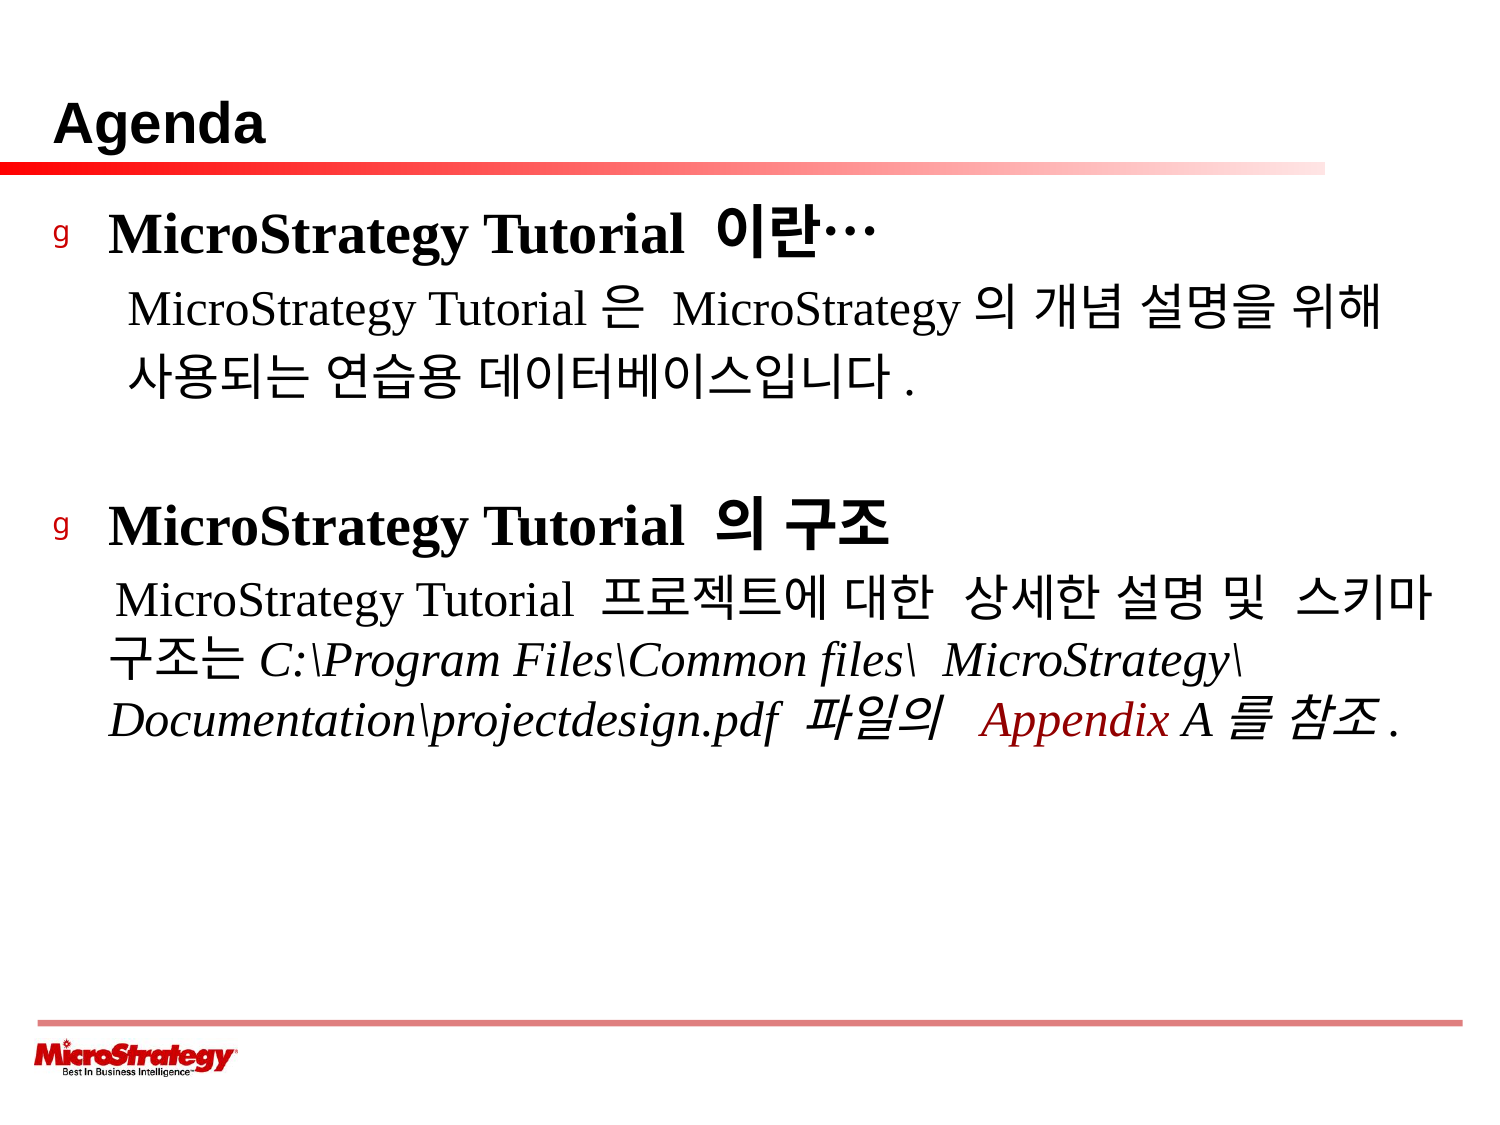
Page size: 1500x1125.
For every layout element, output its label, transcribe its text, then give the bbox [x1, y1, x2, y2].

picture [34, 1038, 238, 1077]
list MicroStrategy Tutorial 이란… MicroStrategy Tutorial은 MicroStrategy의 개념 설명을 위해 사용되는 연습용 데이터베이스입니다. MicroStrategy Tutorial 의 구조 MicroStrategy Tutorial 프로젝트에 대한 상세한 설명 및 스키마 구조는C:\Program Files\Common files\ MicroStrategy\Documentation\projectdesign.pdf 파일의 Appendix A를 참조. [37, 188, 1463, 1013]
title Agenda [37, 37, 1463, 163]
